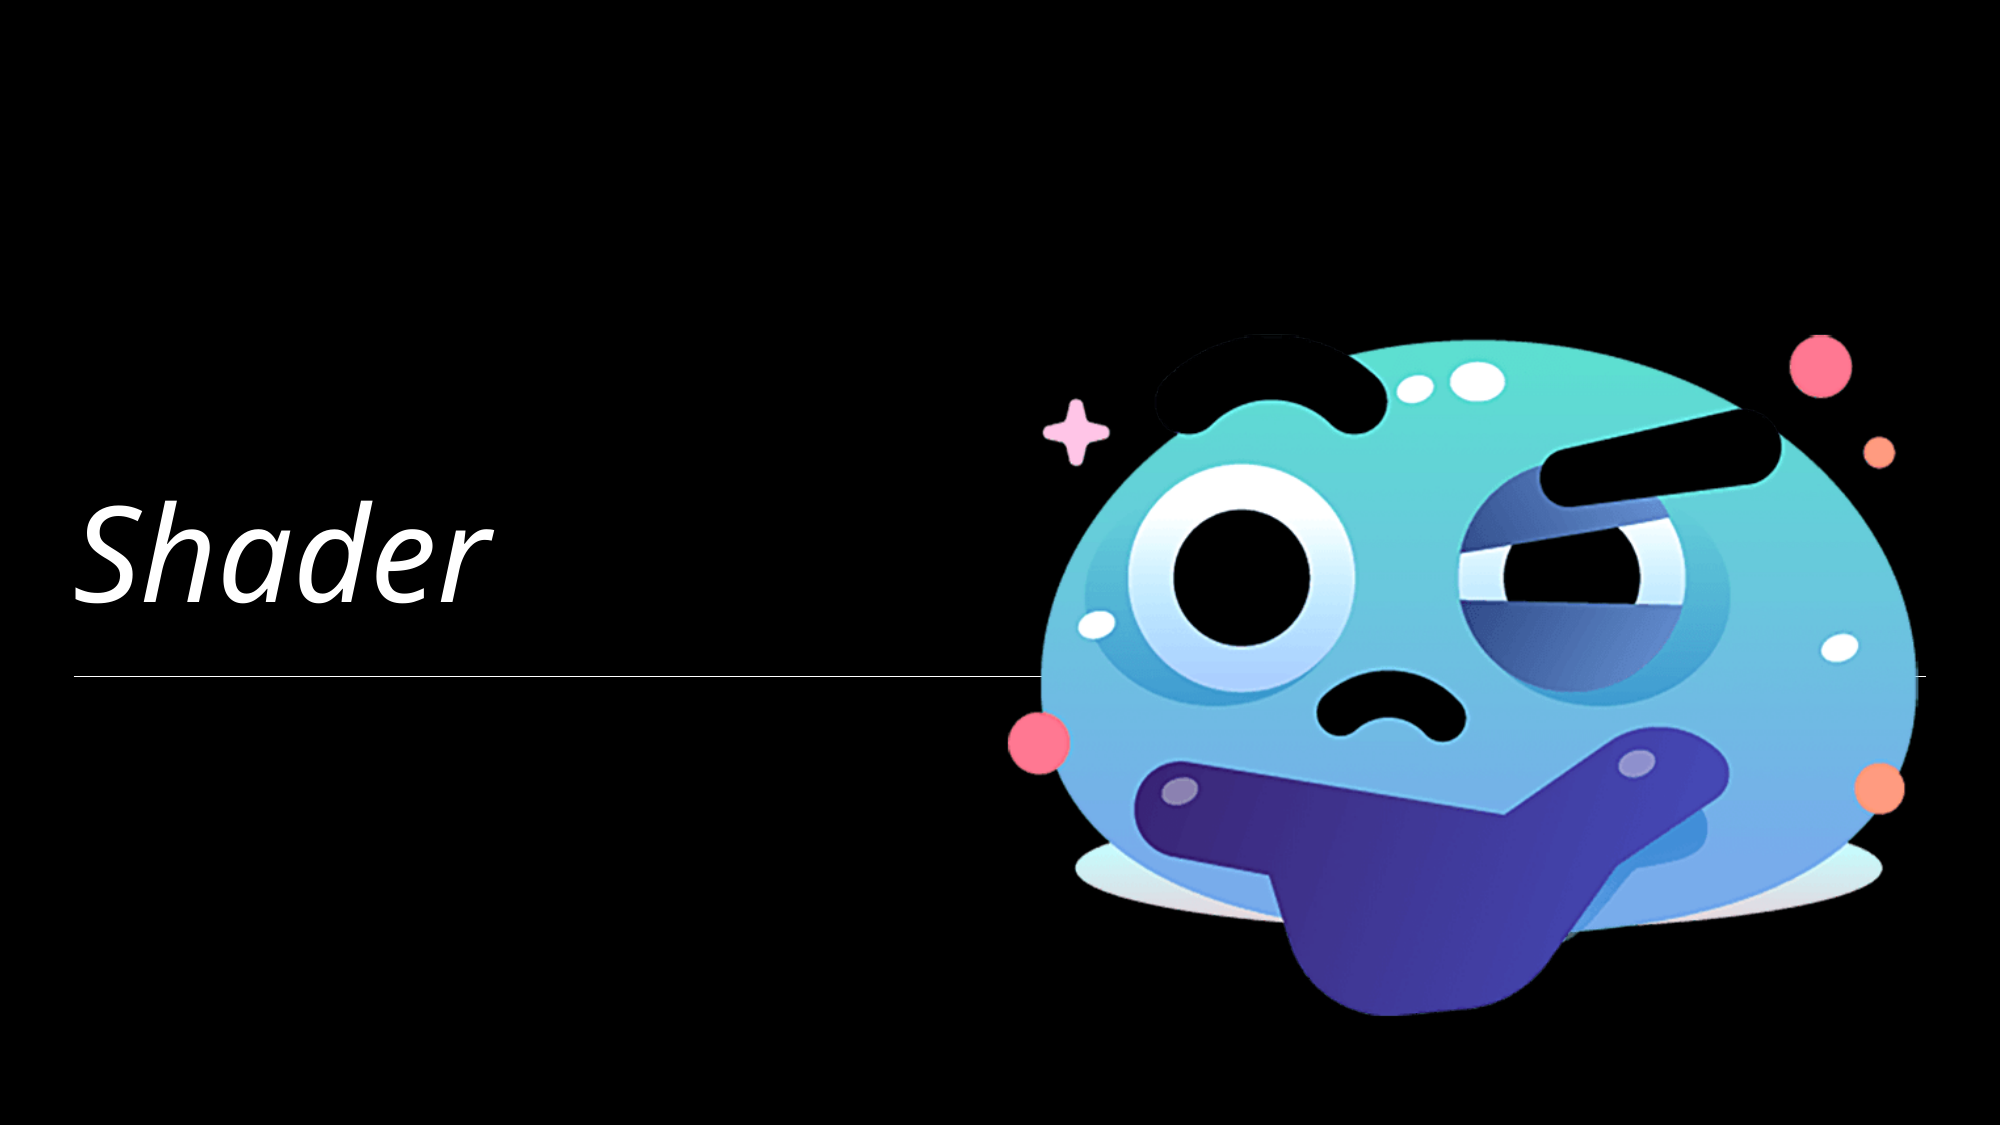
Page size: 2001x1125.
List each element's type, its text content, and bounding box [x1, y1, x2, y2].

title Shader [73, 73, 898, 632]
picture [898, 41, 2000, 1125]
